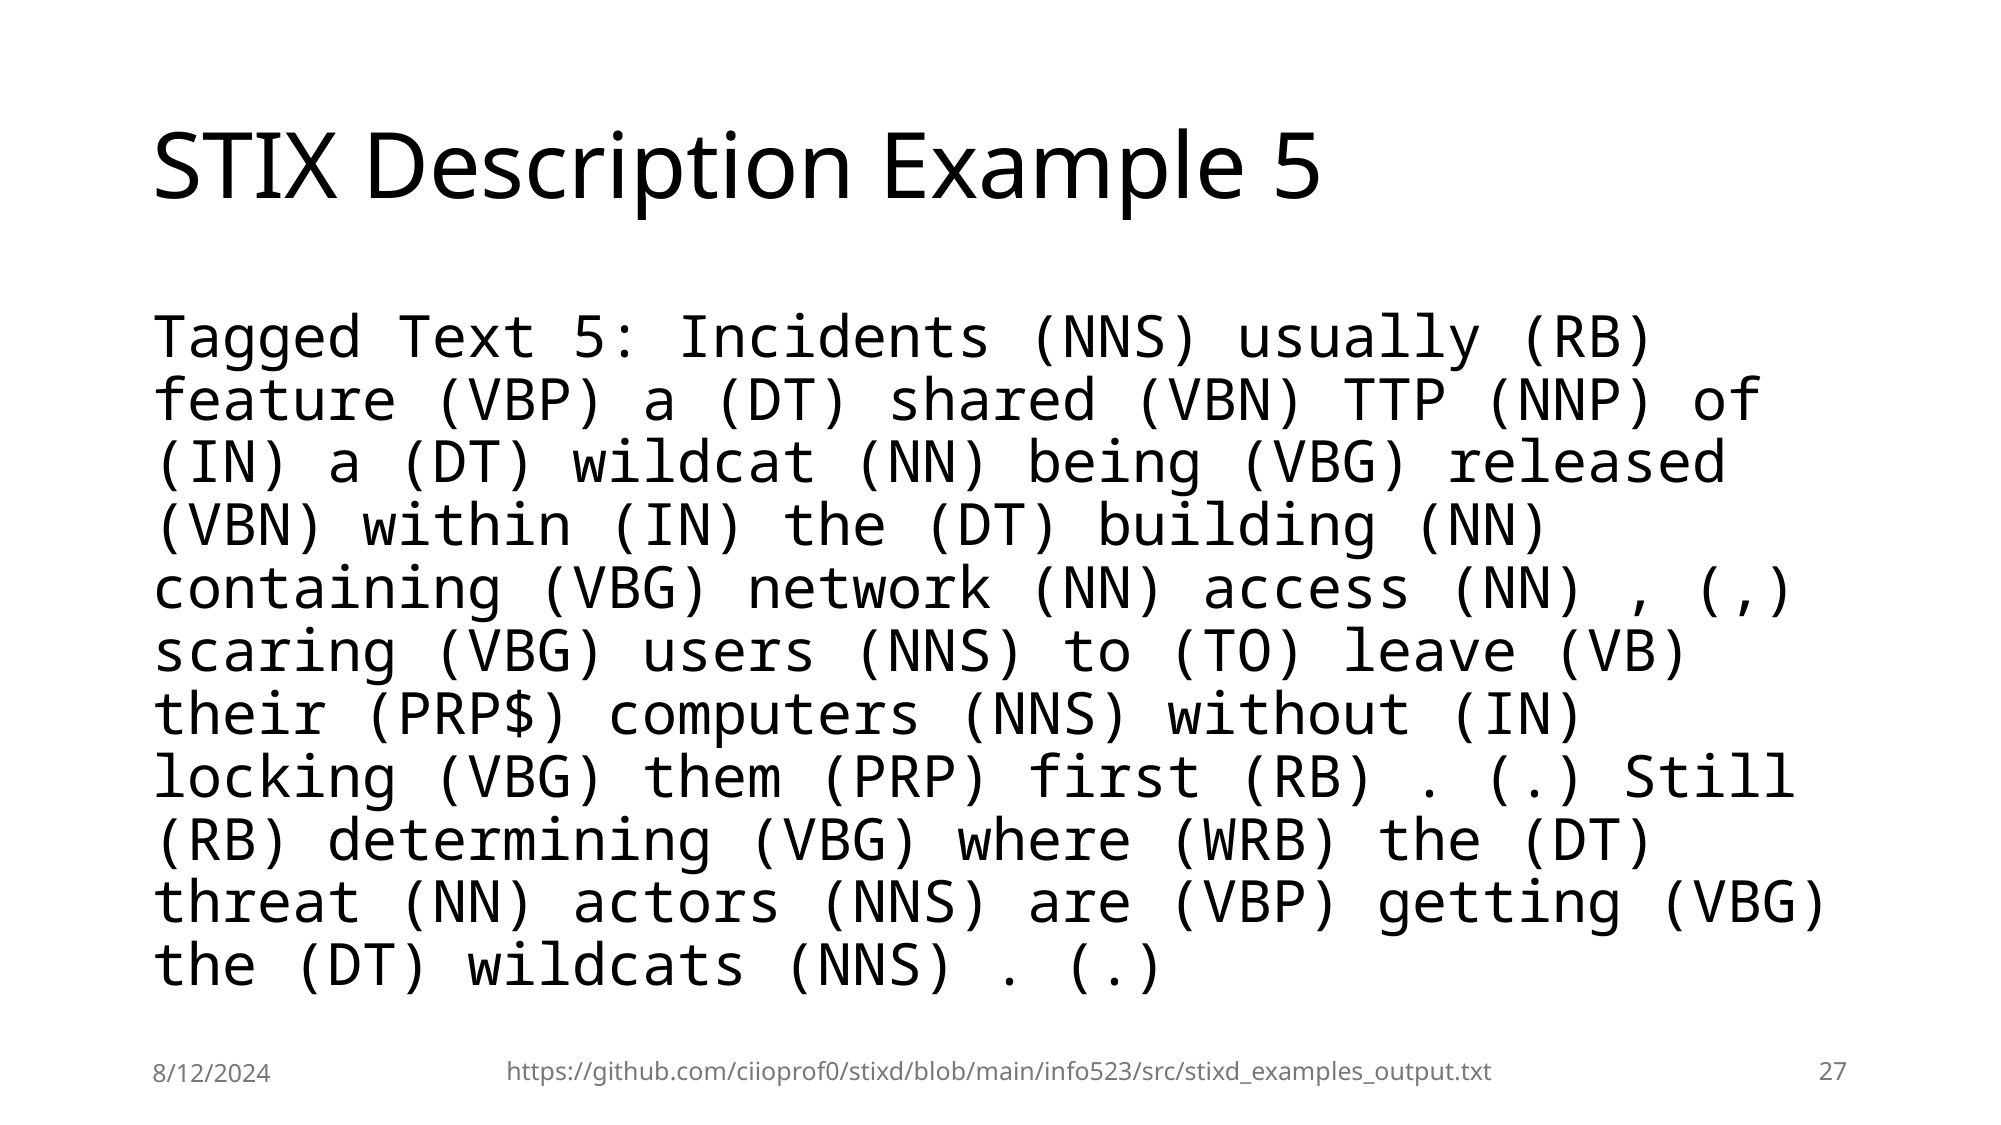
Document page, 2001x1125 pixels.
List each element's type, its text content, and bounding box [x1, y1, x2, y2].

title STIX Description Example 5 [137, 59, 1863, 278]
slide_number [137, 1042, 363, 1103]
slide_number 27 [1637, 1042, 1863, 1103]
list Tagged Text 5: Incidents (NNS) usually (RB) feature (VBP) a (DT) shared (VBN) TTP (NNP) of (IN) a (DT) wildcat (NN) being (VBG) released (VBN) within (IN) the (DT) building (NN) containing (VBG) network (NN) access (NN) , (,) scaring (VBG) users (NNS) to (TO) leave (VB) their (PRP$) computers (NNS) without (IN) locking (VBG) them (PRP) first (RB) . (.) Still (RB) determining (VBG) where (WRB) the (DT) threat (NN) actors (NNS) are (VBP) getting (VBG) the (DT) wildcats (NNS) . (.) [137, 299, 1863, 1014]
footer https://github.com/ciioprof0/stixd/blob/main/info523/src/stixd_examples_output.txt [437, 1042, 1563, 1103]
